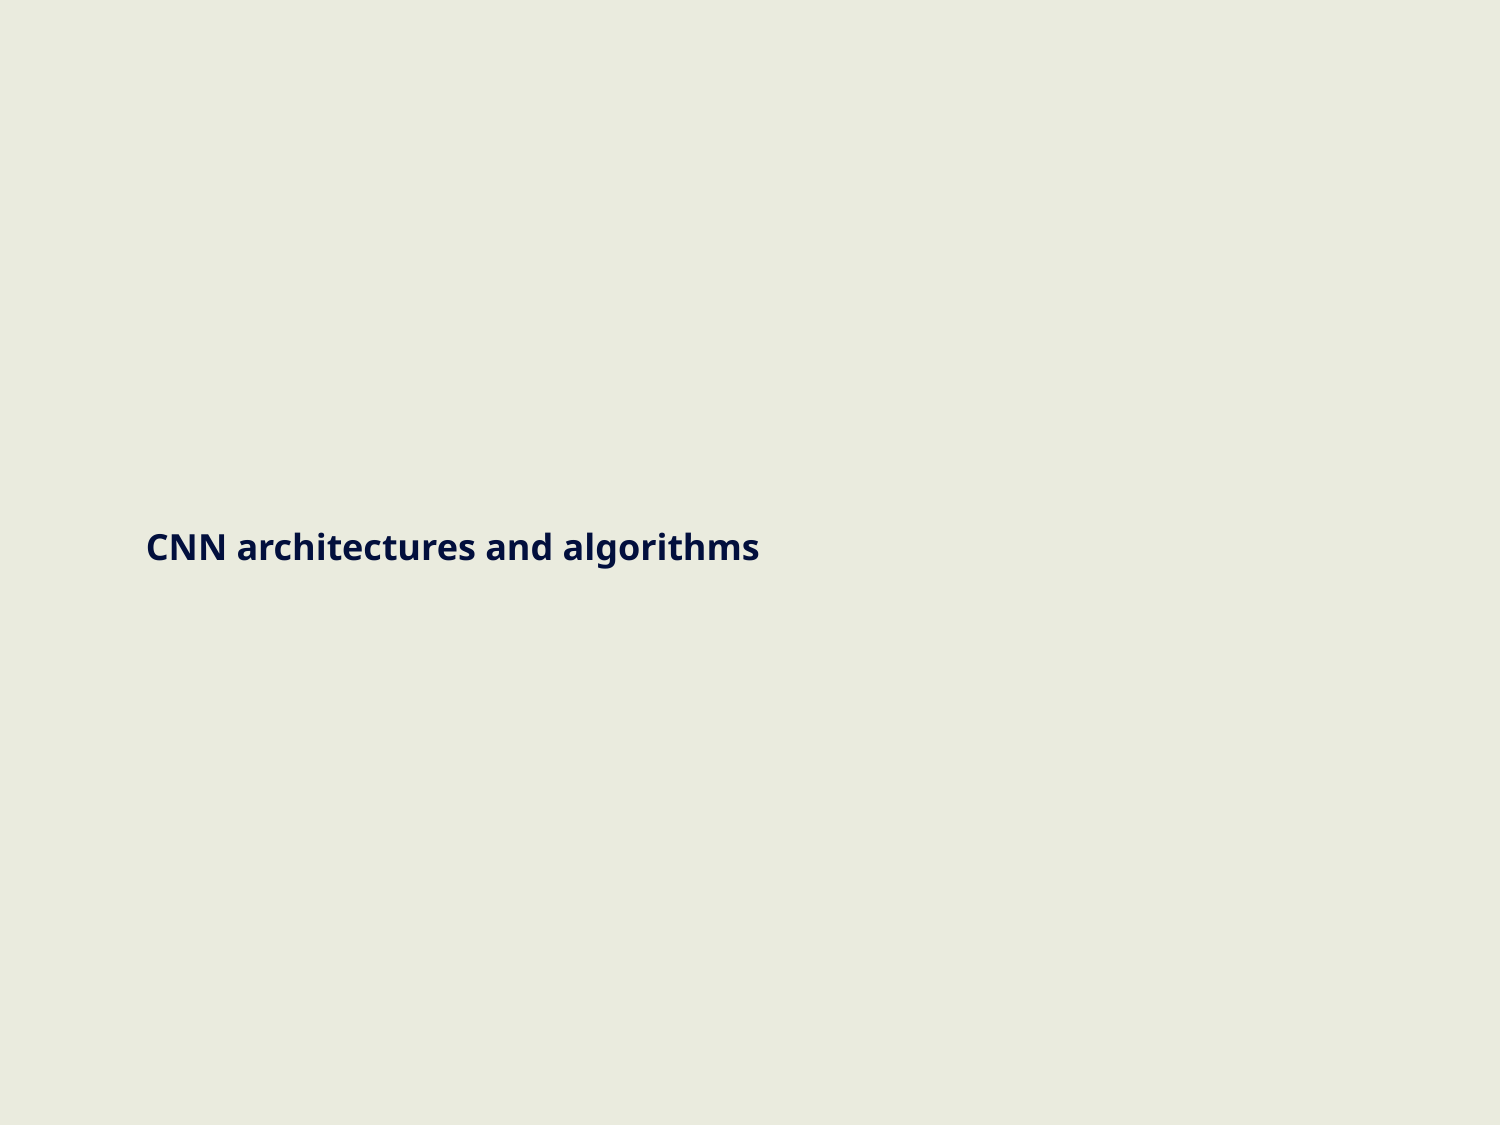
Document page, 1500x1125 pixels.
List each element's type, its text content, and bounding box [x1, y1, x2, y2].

title CNN architectures and algorithms [75, 516, 1425, 705]
